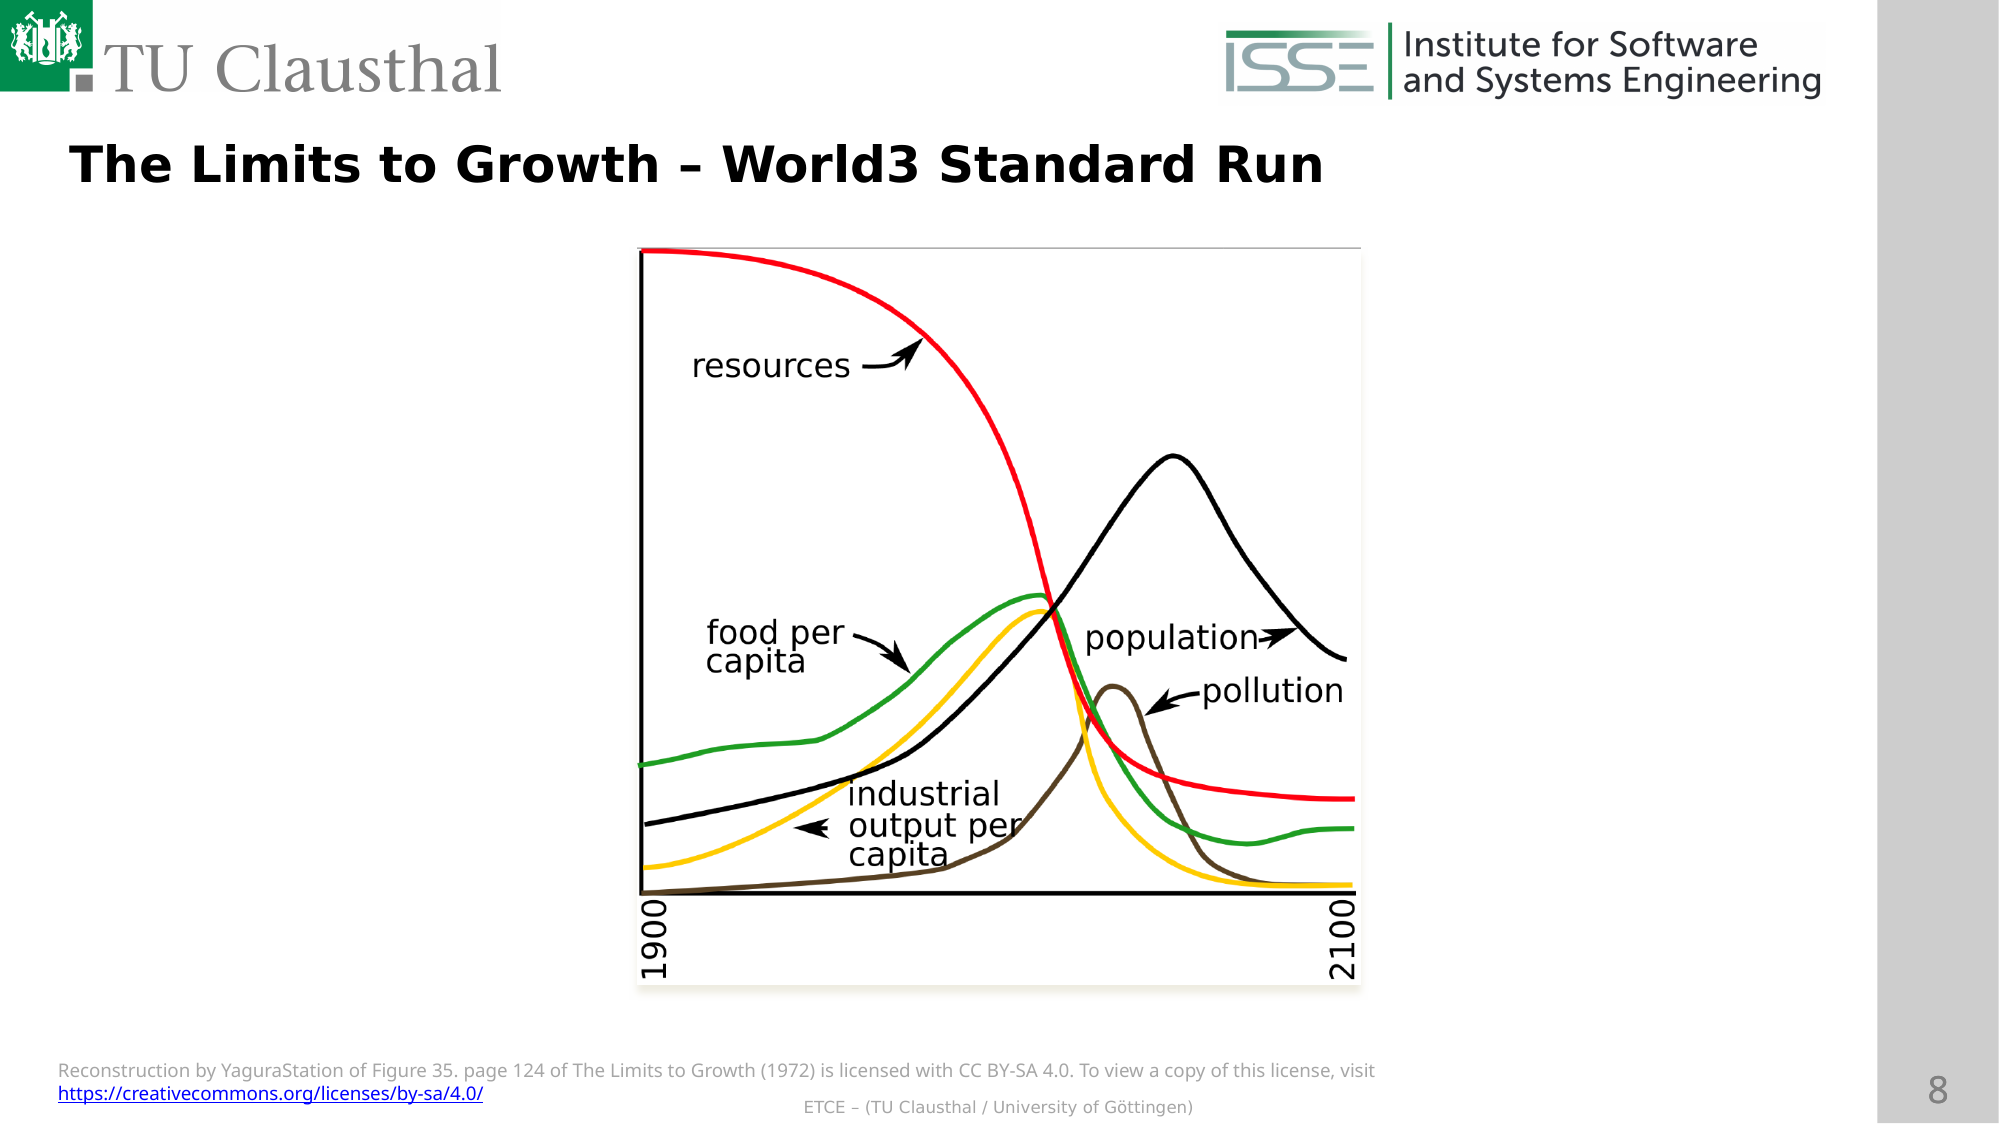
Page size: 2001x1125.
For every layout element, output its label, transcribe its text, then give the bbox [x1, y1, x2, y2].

text_box The Limits to Growth – World3 Standard Run [54, 125, 1818, 207]
picture [1218, 22, 1826, 106]
text_box Reconstruction by YaguraStation of Figure 35. page 124 of The Limits to Growth (1972) is licensed with CC BY-SA 4.0. To view a copy of this license, visit https://creativecommons.org/licenses/by-sa/4.0/ [43, 1051, 1724, 1115]
text_box [54, 207, 1818, 1034]
picture [0, 0, 501, 92]
picture [637, 247, 1361, 985]
